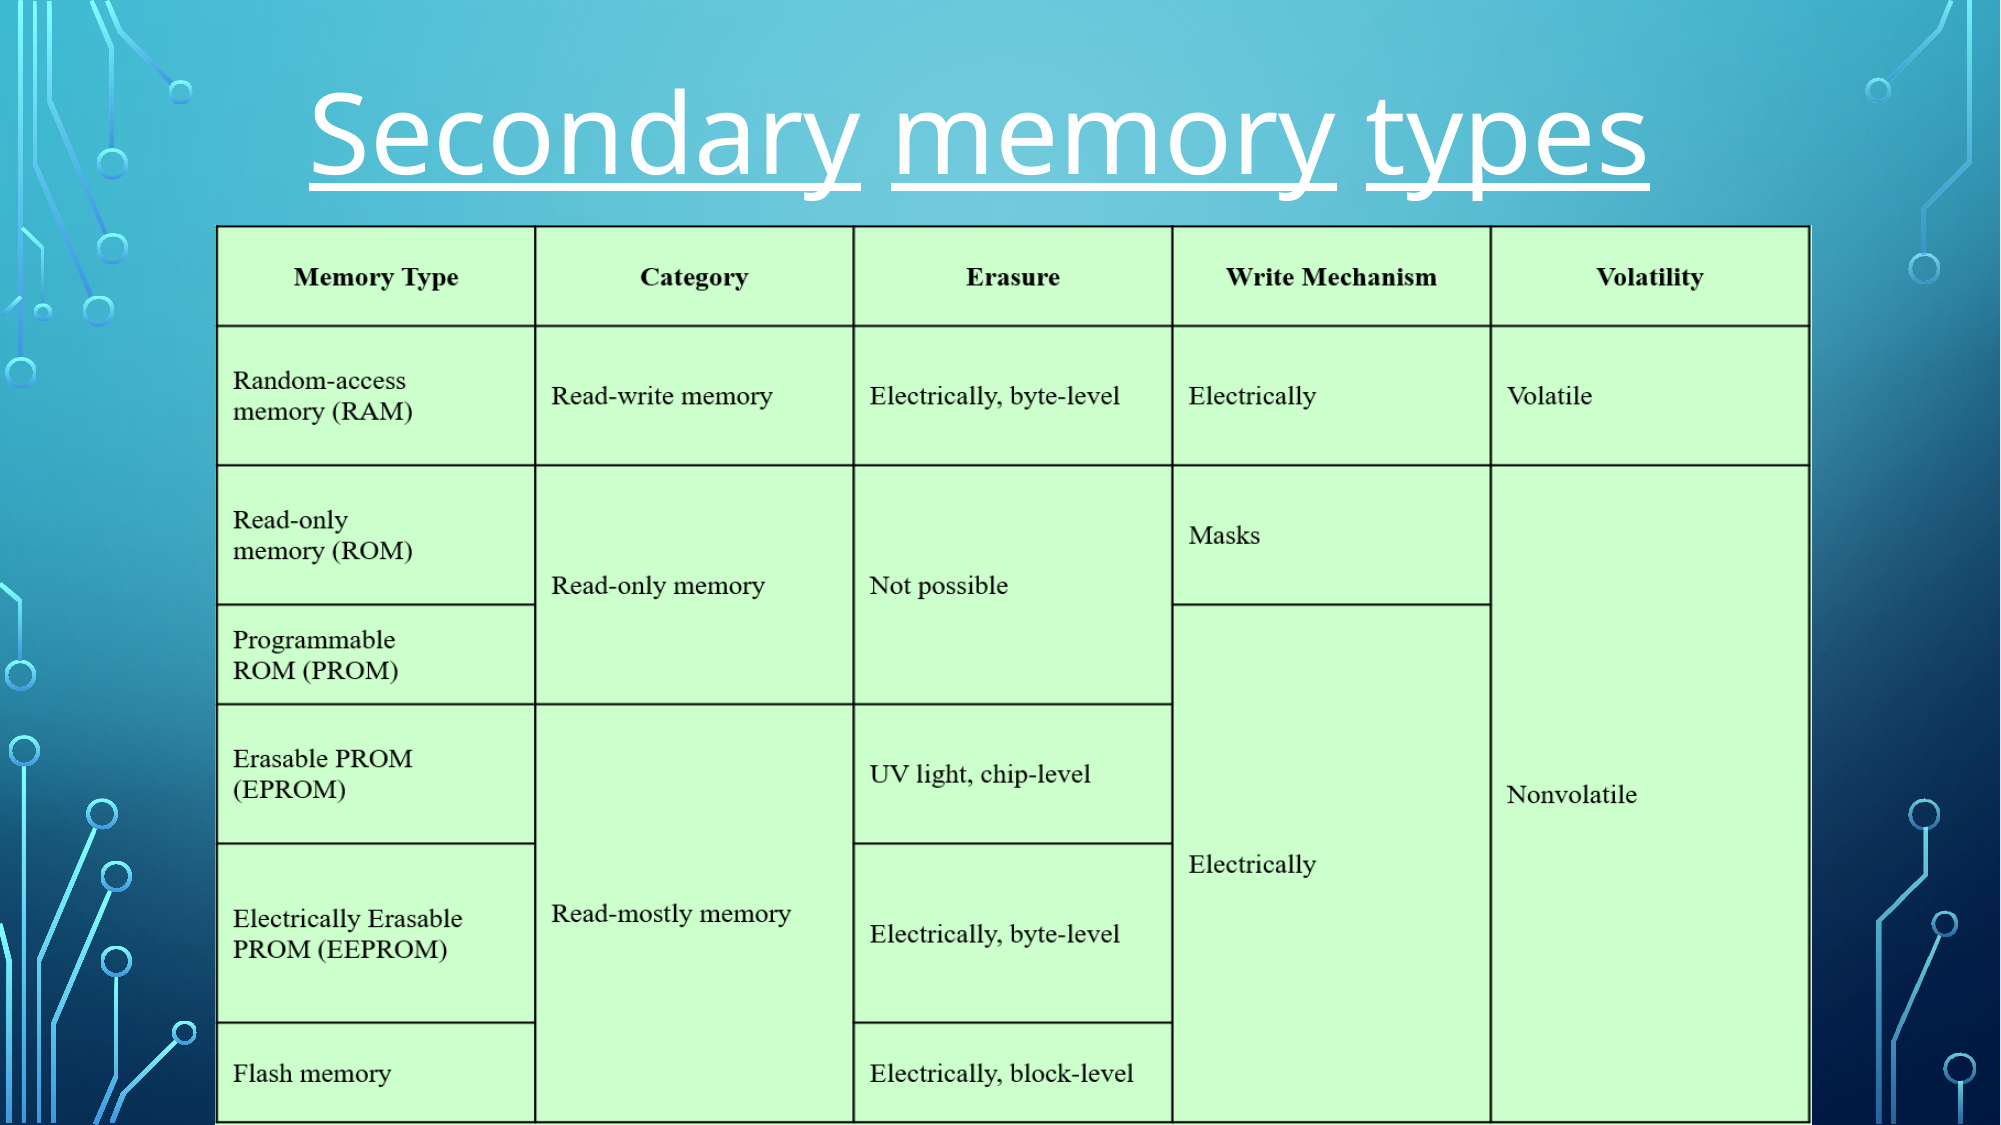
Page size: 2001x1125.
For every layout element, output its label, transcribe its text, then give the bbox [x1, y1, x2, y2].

picture [215, 225, 1812, 1125]
text_box Secondary memory types [293, 54, 1666, 205]
